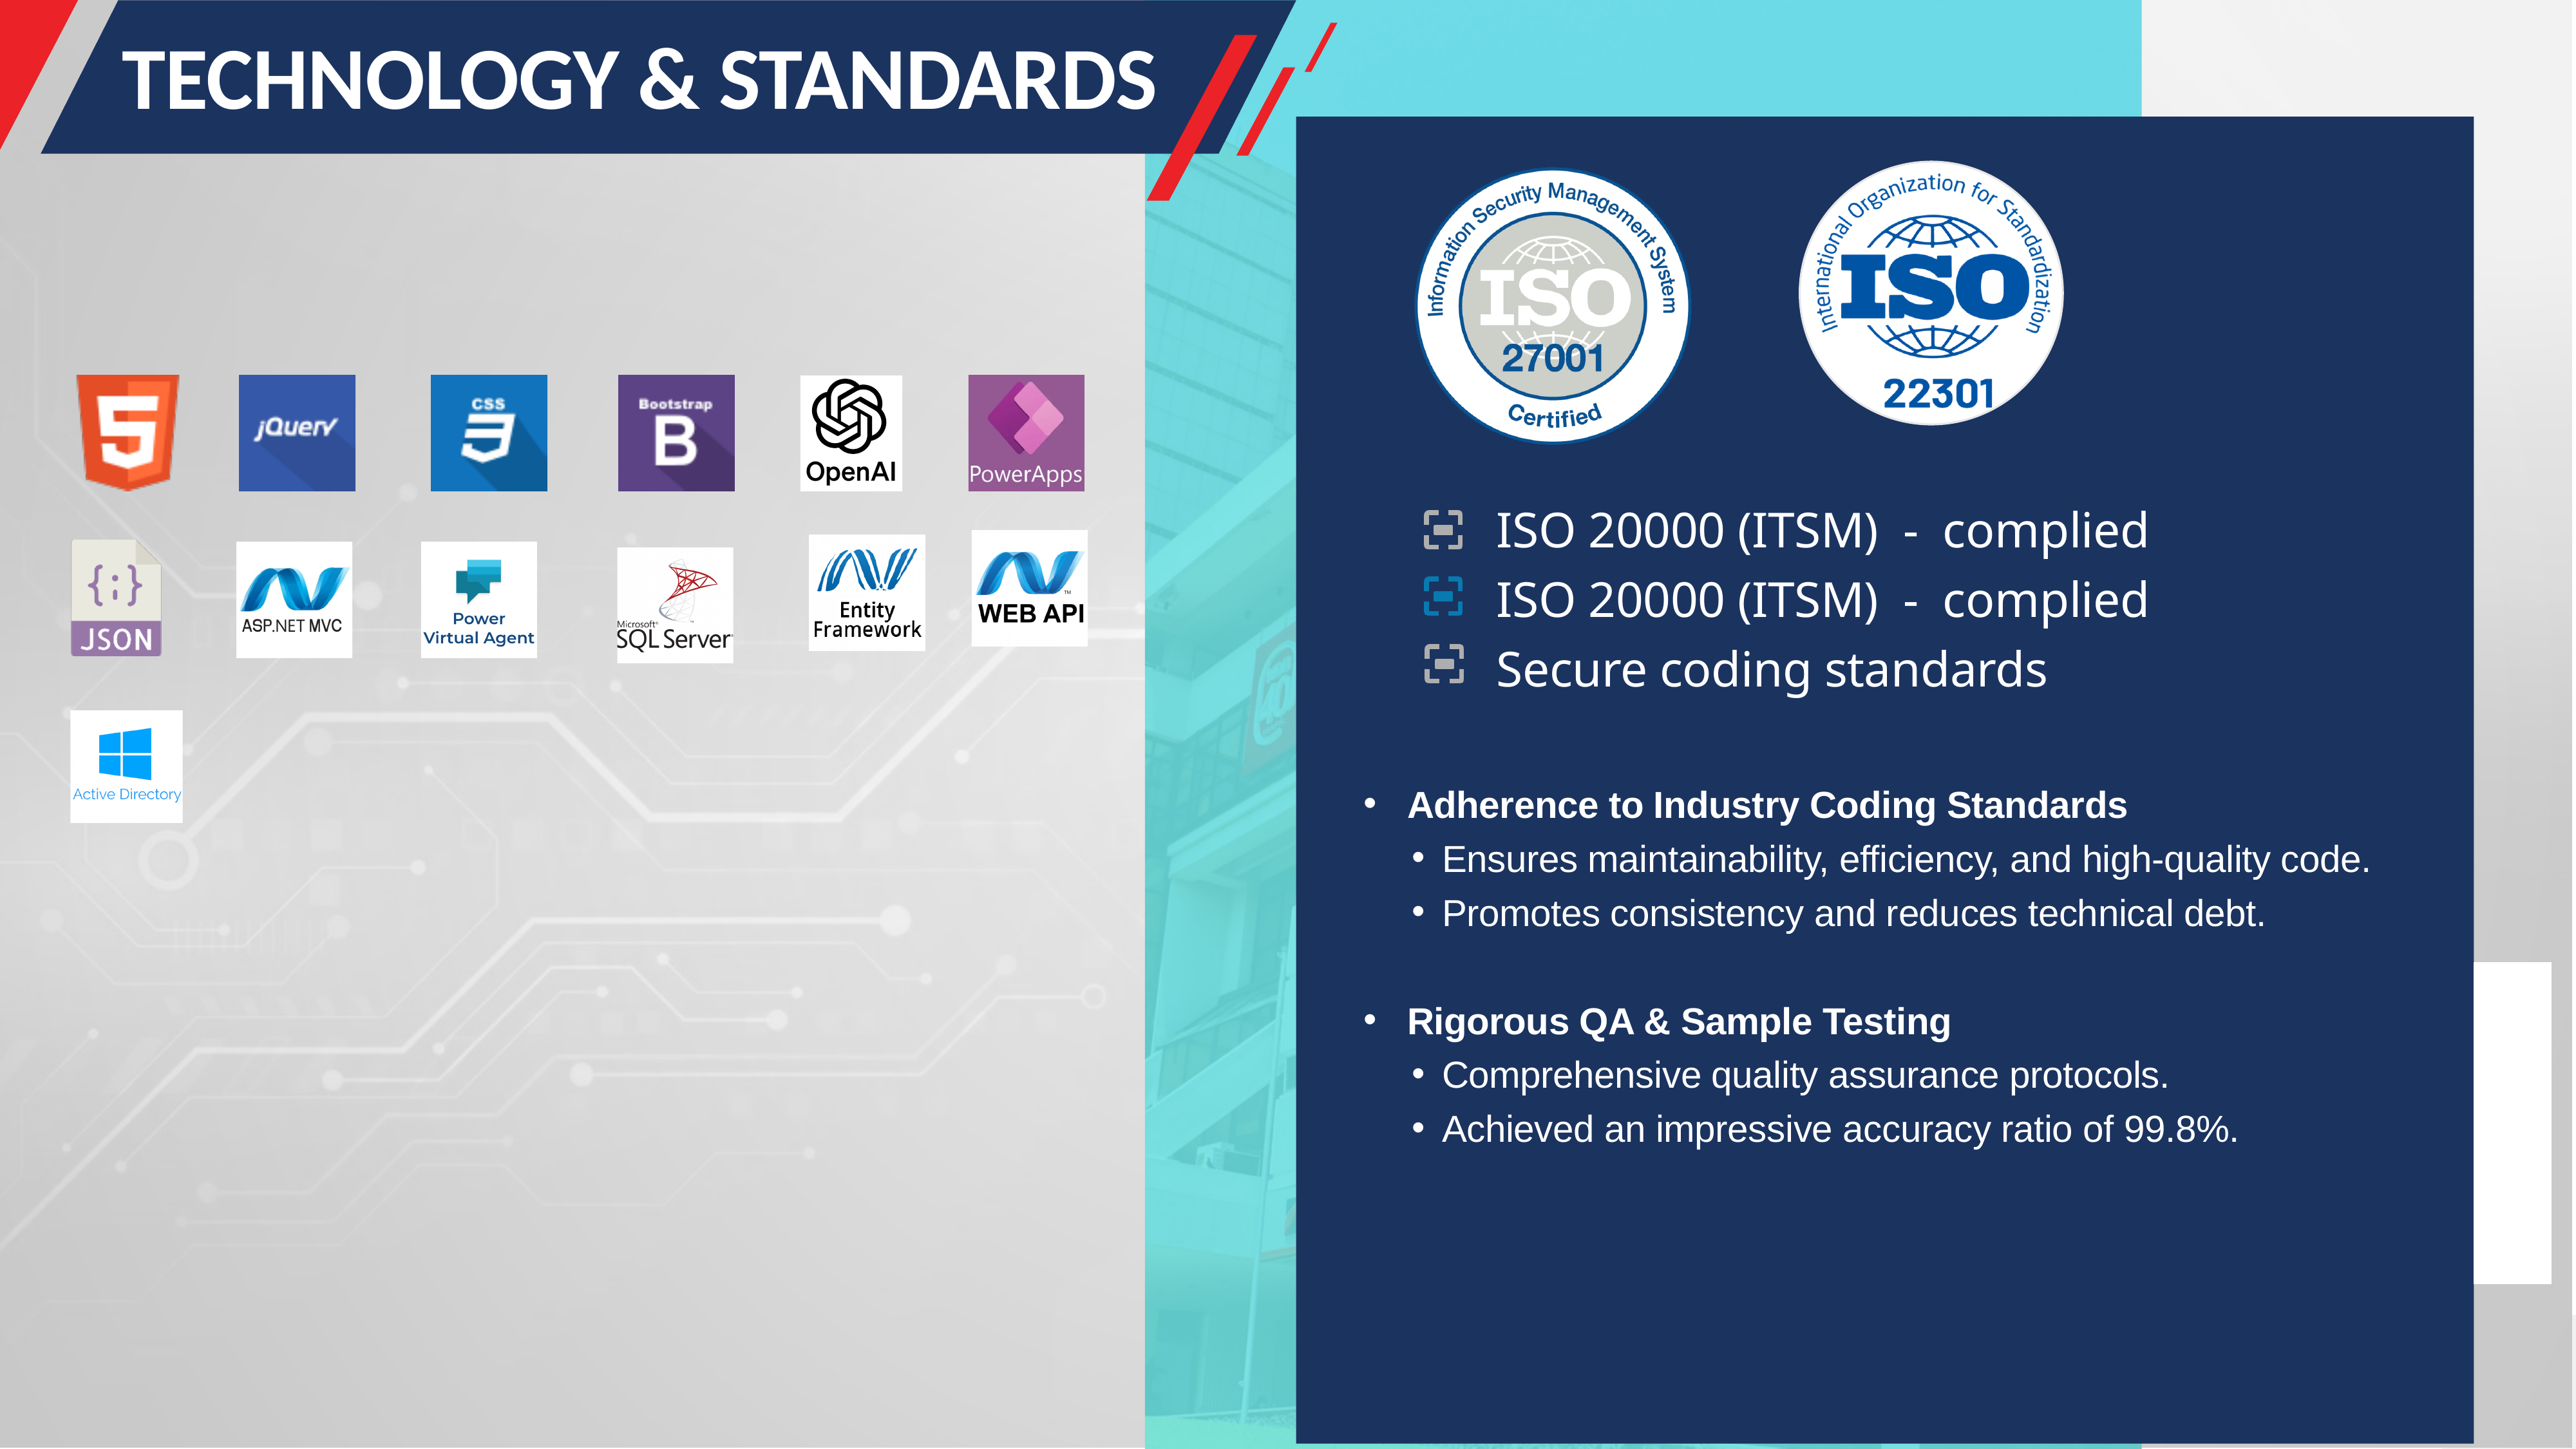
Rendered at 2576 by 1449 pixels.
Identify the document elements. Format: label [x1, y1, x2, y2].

text_box [1799, 161, 2063, 425]
text_box [1146, 23, 1338, 201]
text_box [971, 529, 1088, 647]
picture [70, 375, 187, 492]
text_box [617, 547, 734, 664]
picture [618, 375, 735, 491]
text_box [236, 542, 353, 658]
picture [430, 375, 547, 492]
picture [58, 540, 175, 656]
text_box [968, 375, 1084, 491]
picture [808, 535, 925, 652]
text_box [2142, 0, 2573, 1448]
text_box [0, 154, 1144, 1448]
picture [238, 375, 355, 491]
picture [1144, 0, 2142, 1449]
text_box [800, 375, 903, 492]
text_box [421, 541, 538, 658]
text_box [70, 710, 183, 823]
text_box [0, 0, 1297, 154]
